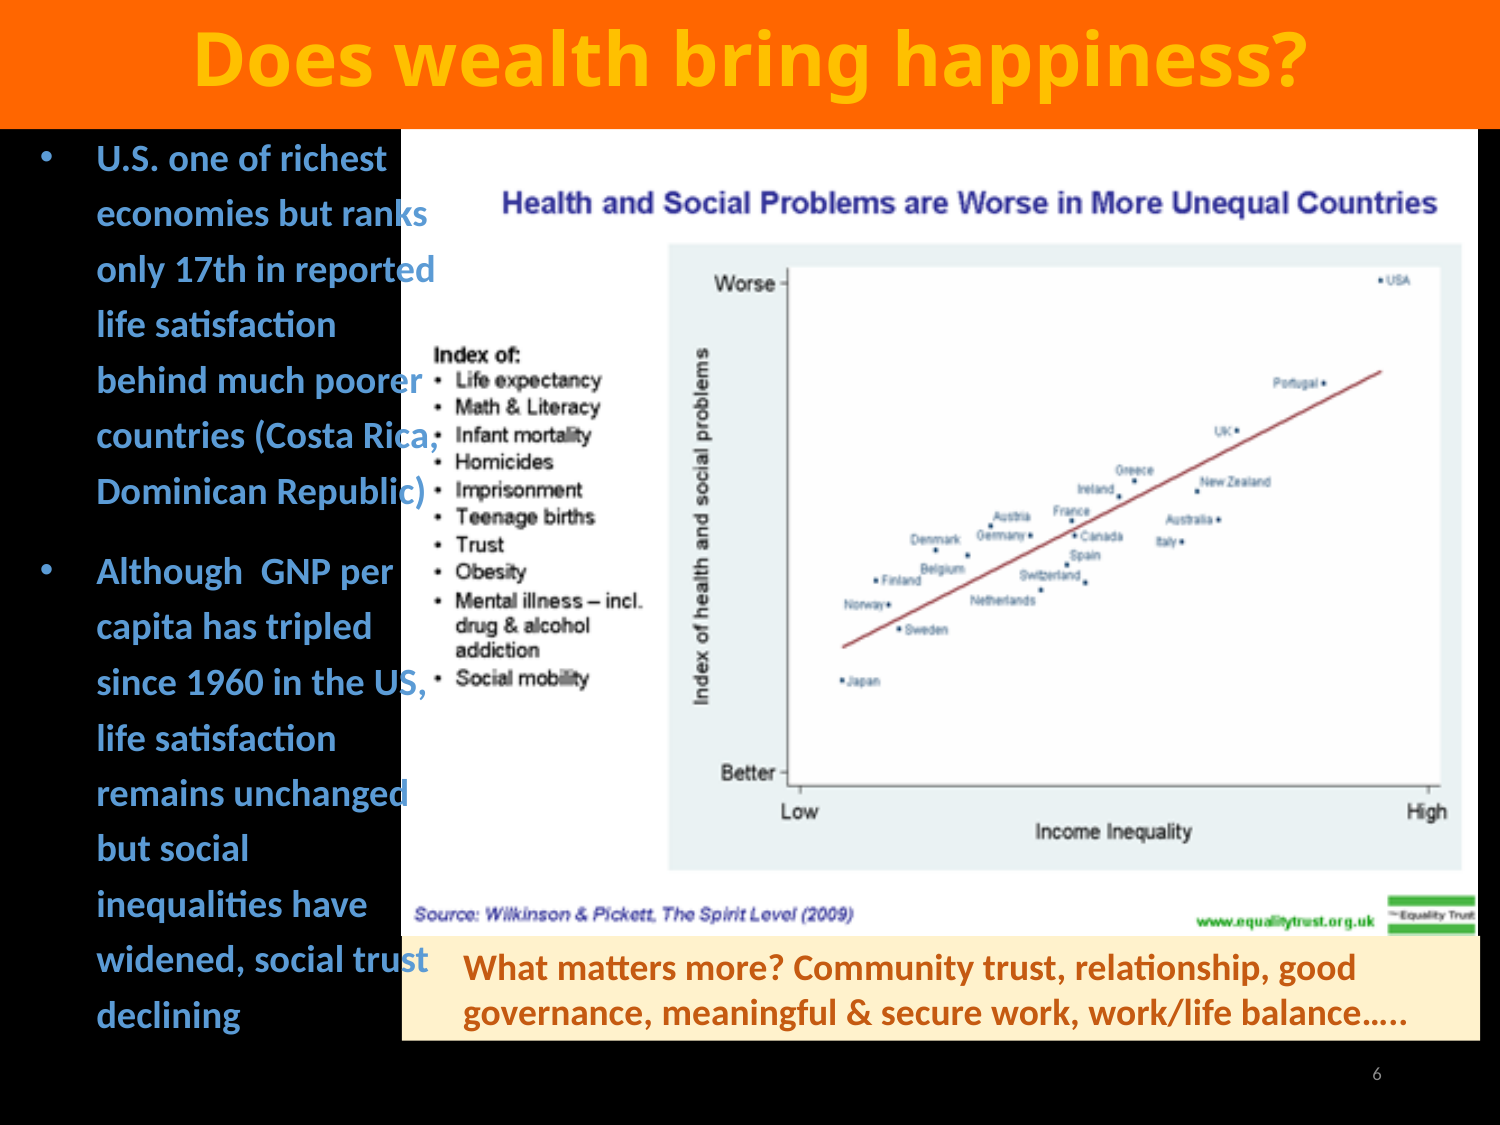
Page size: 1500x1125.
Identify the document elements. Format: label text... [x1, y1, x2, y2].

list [401, 129, 1478, 936]
slide_number 6 [1059, 1042, 1397, 1103]
title Does wealth bring happiness? [0, 0, 1500, 130]
text_box U.S. one of richest economies but ranks only 17th in reported life satisfaction behind much poorer countries (Costa Rica, Dominican Republic) Although GNP per capita has tripled since 1960 in the US, life satisfaction remains unchanged but social inequalities have widened, social trust declining [24, 116, 455, 988]
text_box What matters more? Community trust, relationship, good governance, meaningful & secure work, work/life balance….. [401, 935, 1481, 1041]
